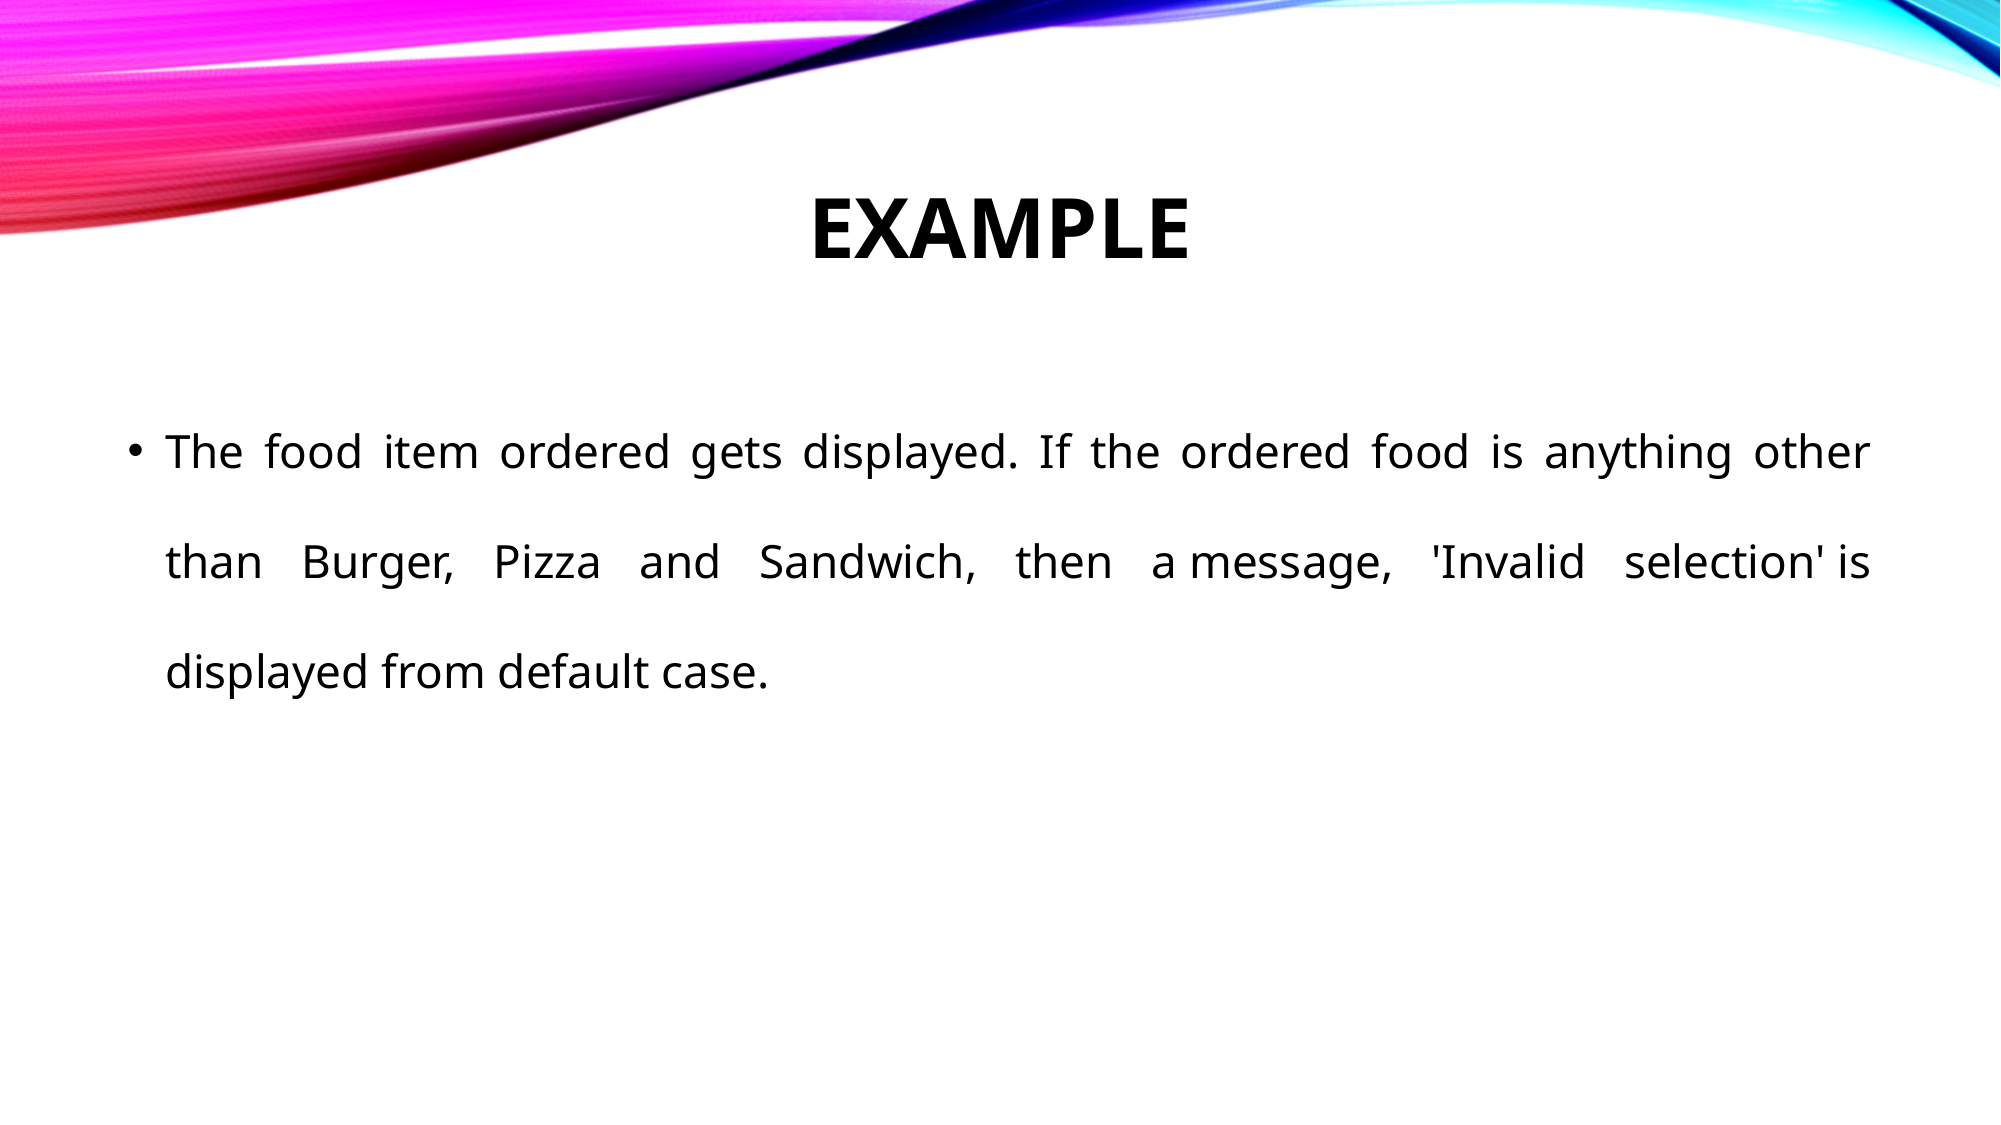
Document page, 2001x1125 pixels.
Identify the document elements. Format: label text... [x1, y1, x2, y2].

list The food item ordered gets displayed. If the ordered food is anything other than Burger, Pizza and Sandwich, then a message, 'Invalid selection' is displayed from default case. [112, 360, 1888, 1021]
picture [0, 0, 2000, 237]
picture [1890, 0, 2000, 75]
picture [1910, 0, 2000, 45]
title EXAMPLE [112, 125, 1888, 338]
